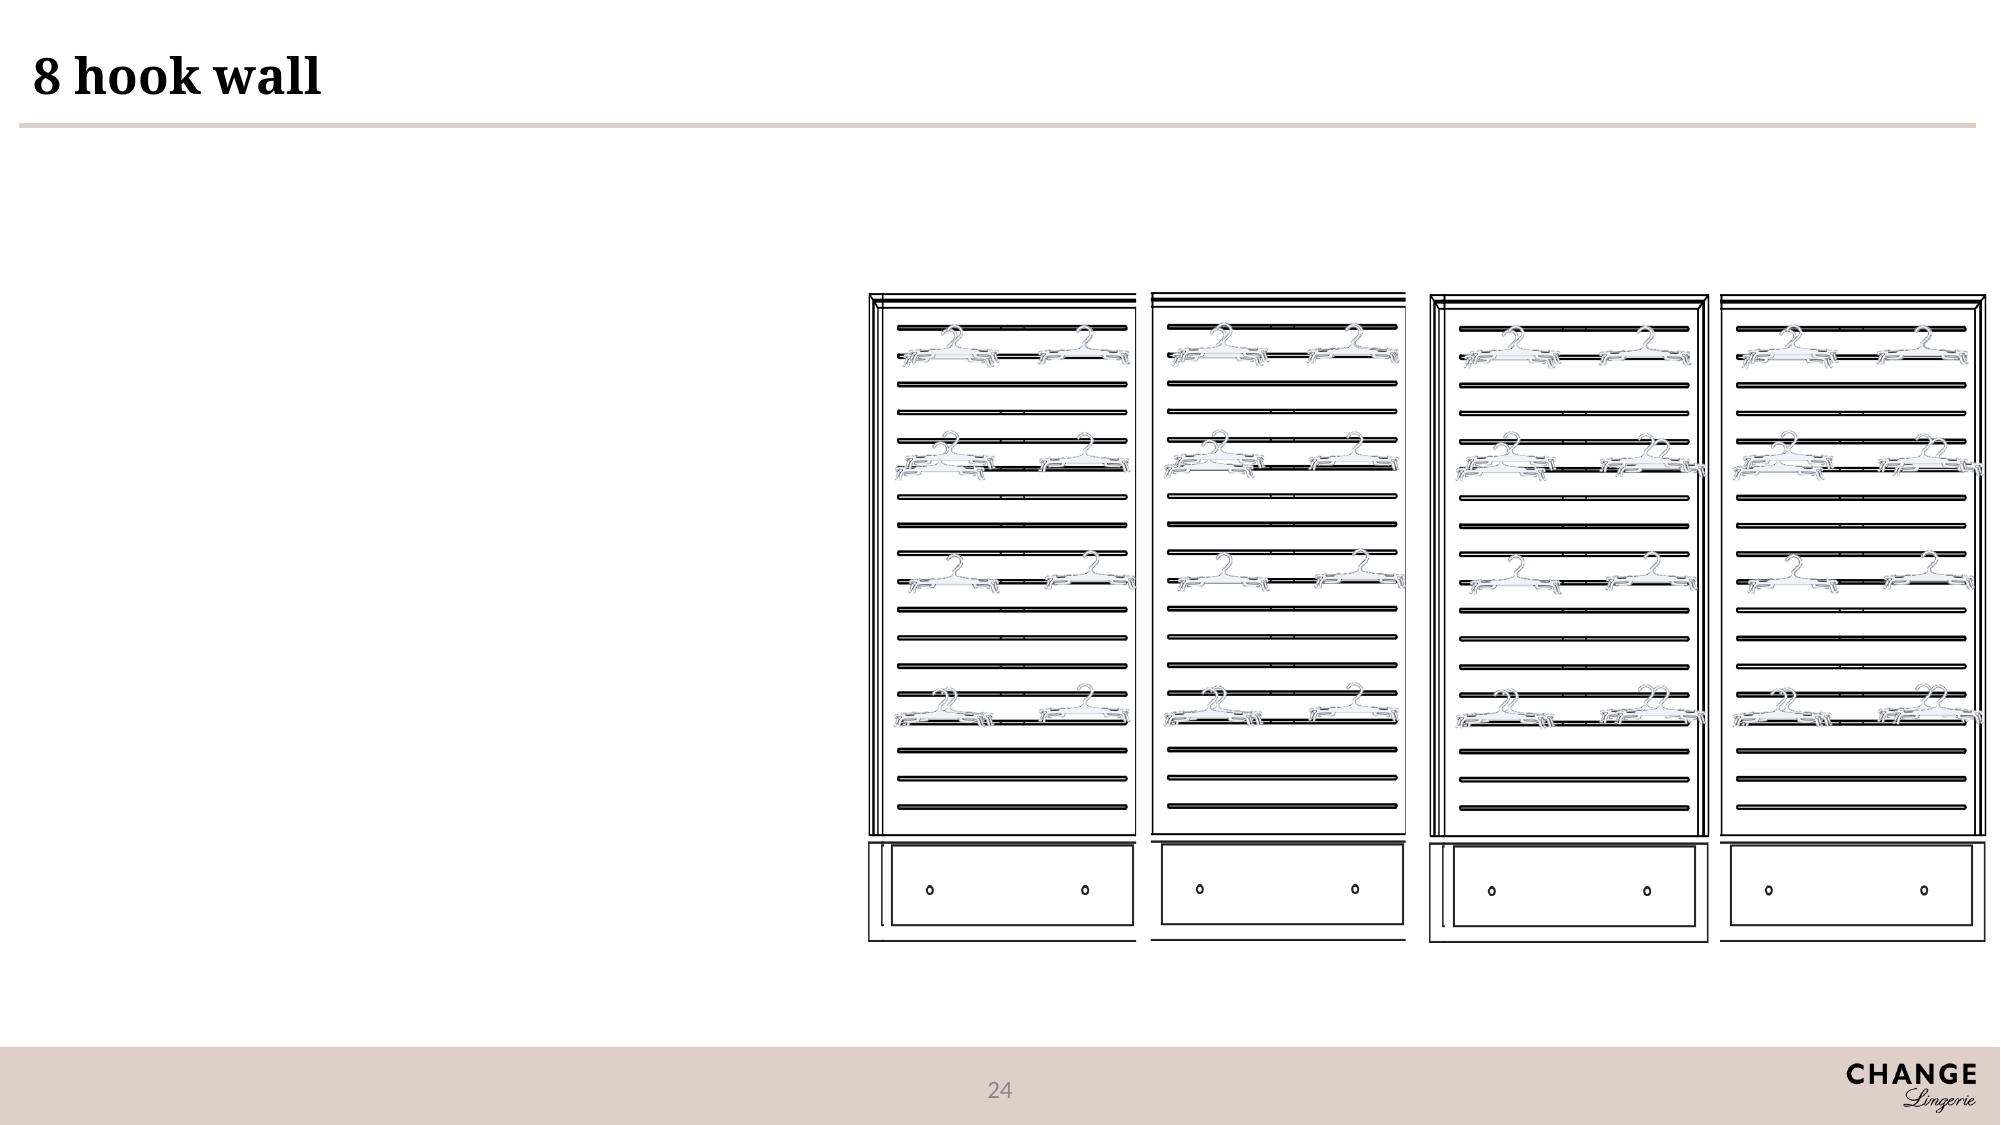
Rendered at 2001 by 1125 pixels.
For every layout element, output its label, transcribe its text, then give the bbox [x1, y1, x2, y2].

picture [1423, 288, 2000, 943]
text_box 8 hook wall [18, 36, 1976, 112]
picture [862, 287, 1422, 942]
text_box [1656, 1046, 2000, 1125]
text_box 24 [344, 1046, 1656, 1125]
picture [1846, 1063, 1976, 1113]
text_box [0, 1046, 344, 1125]
